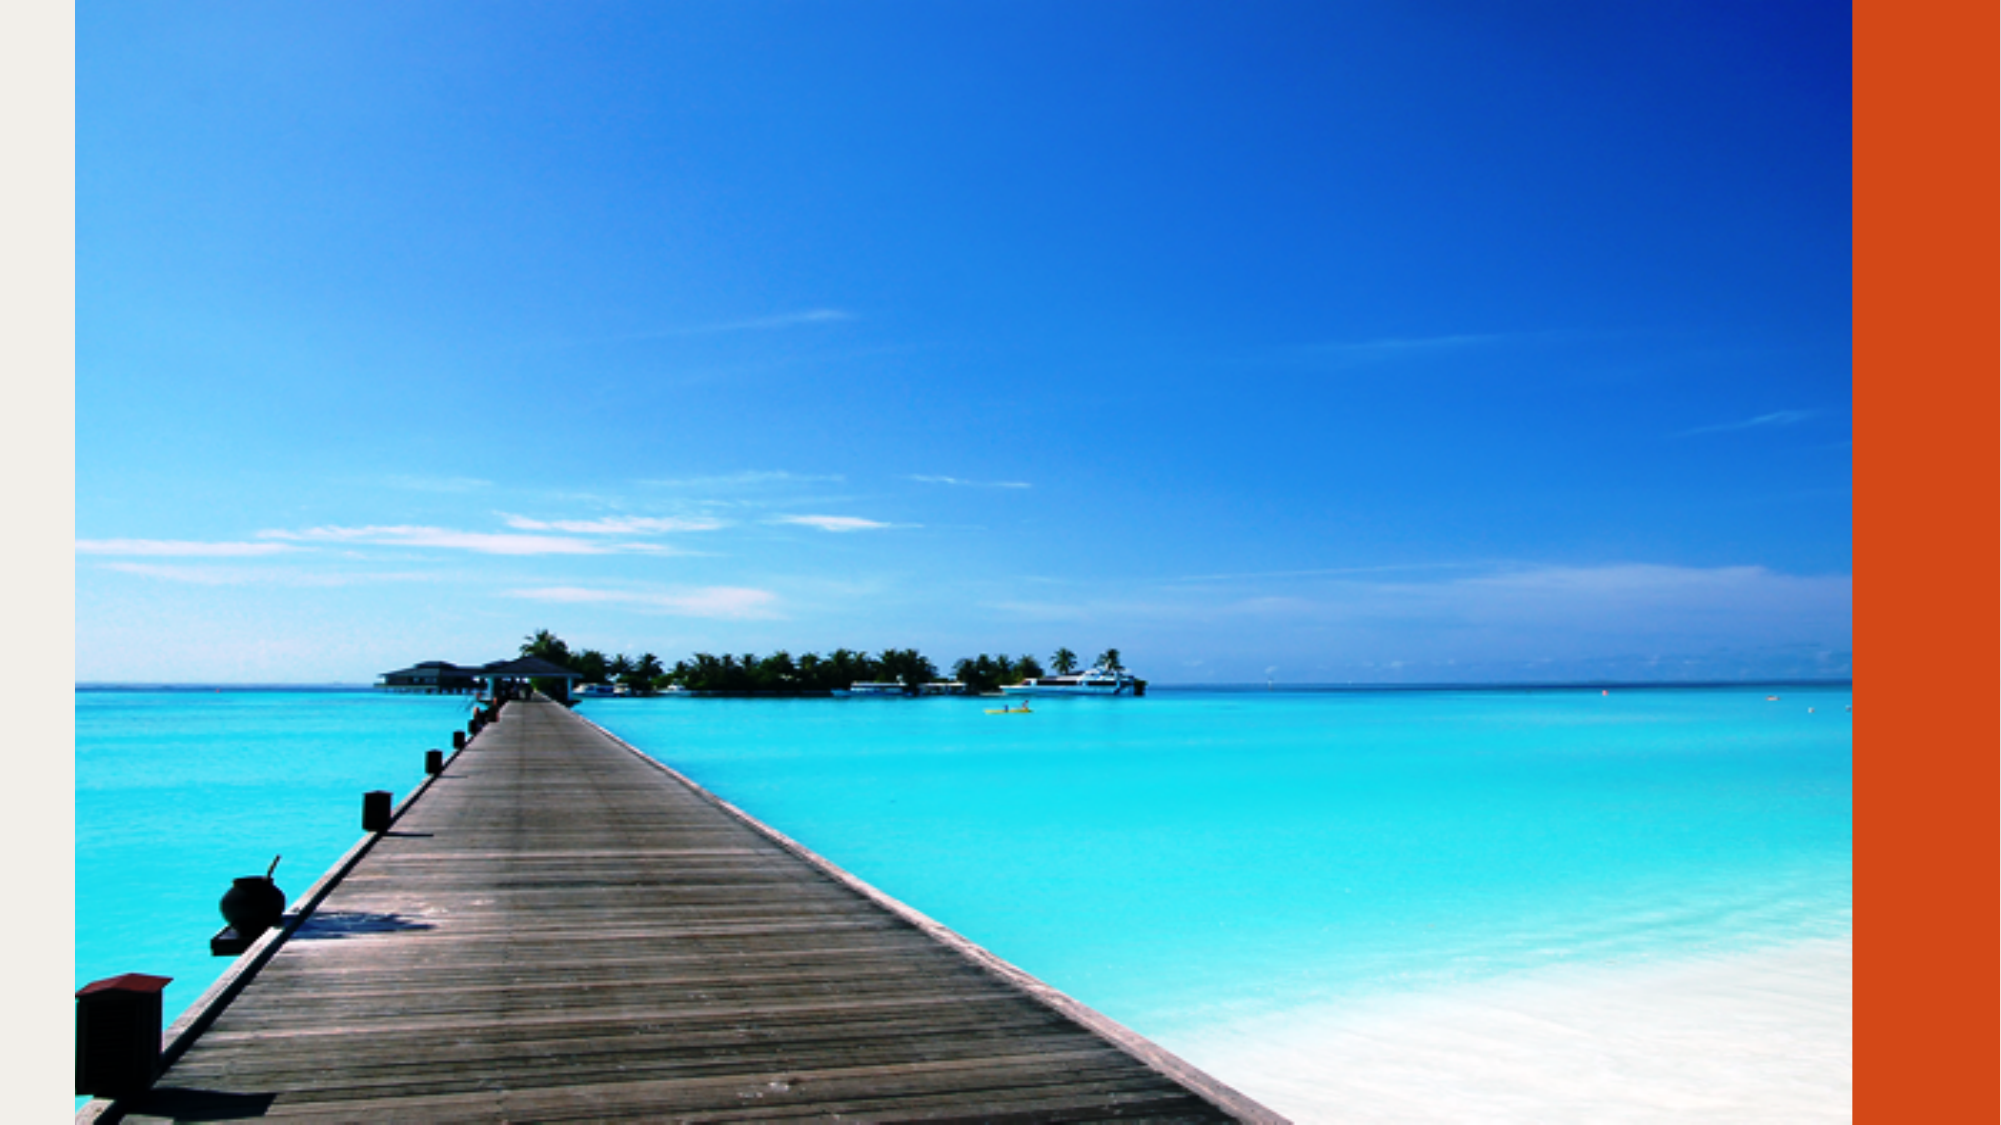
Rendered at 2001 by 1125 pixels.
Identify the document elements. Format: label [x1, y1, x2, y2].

picture [75, 0, 1852, 1125]
